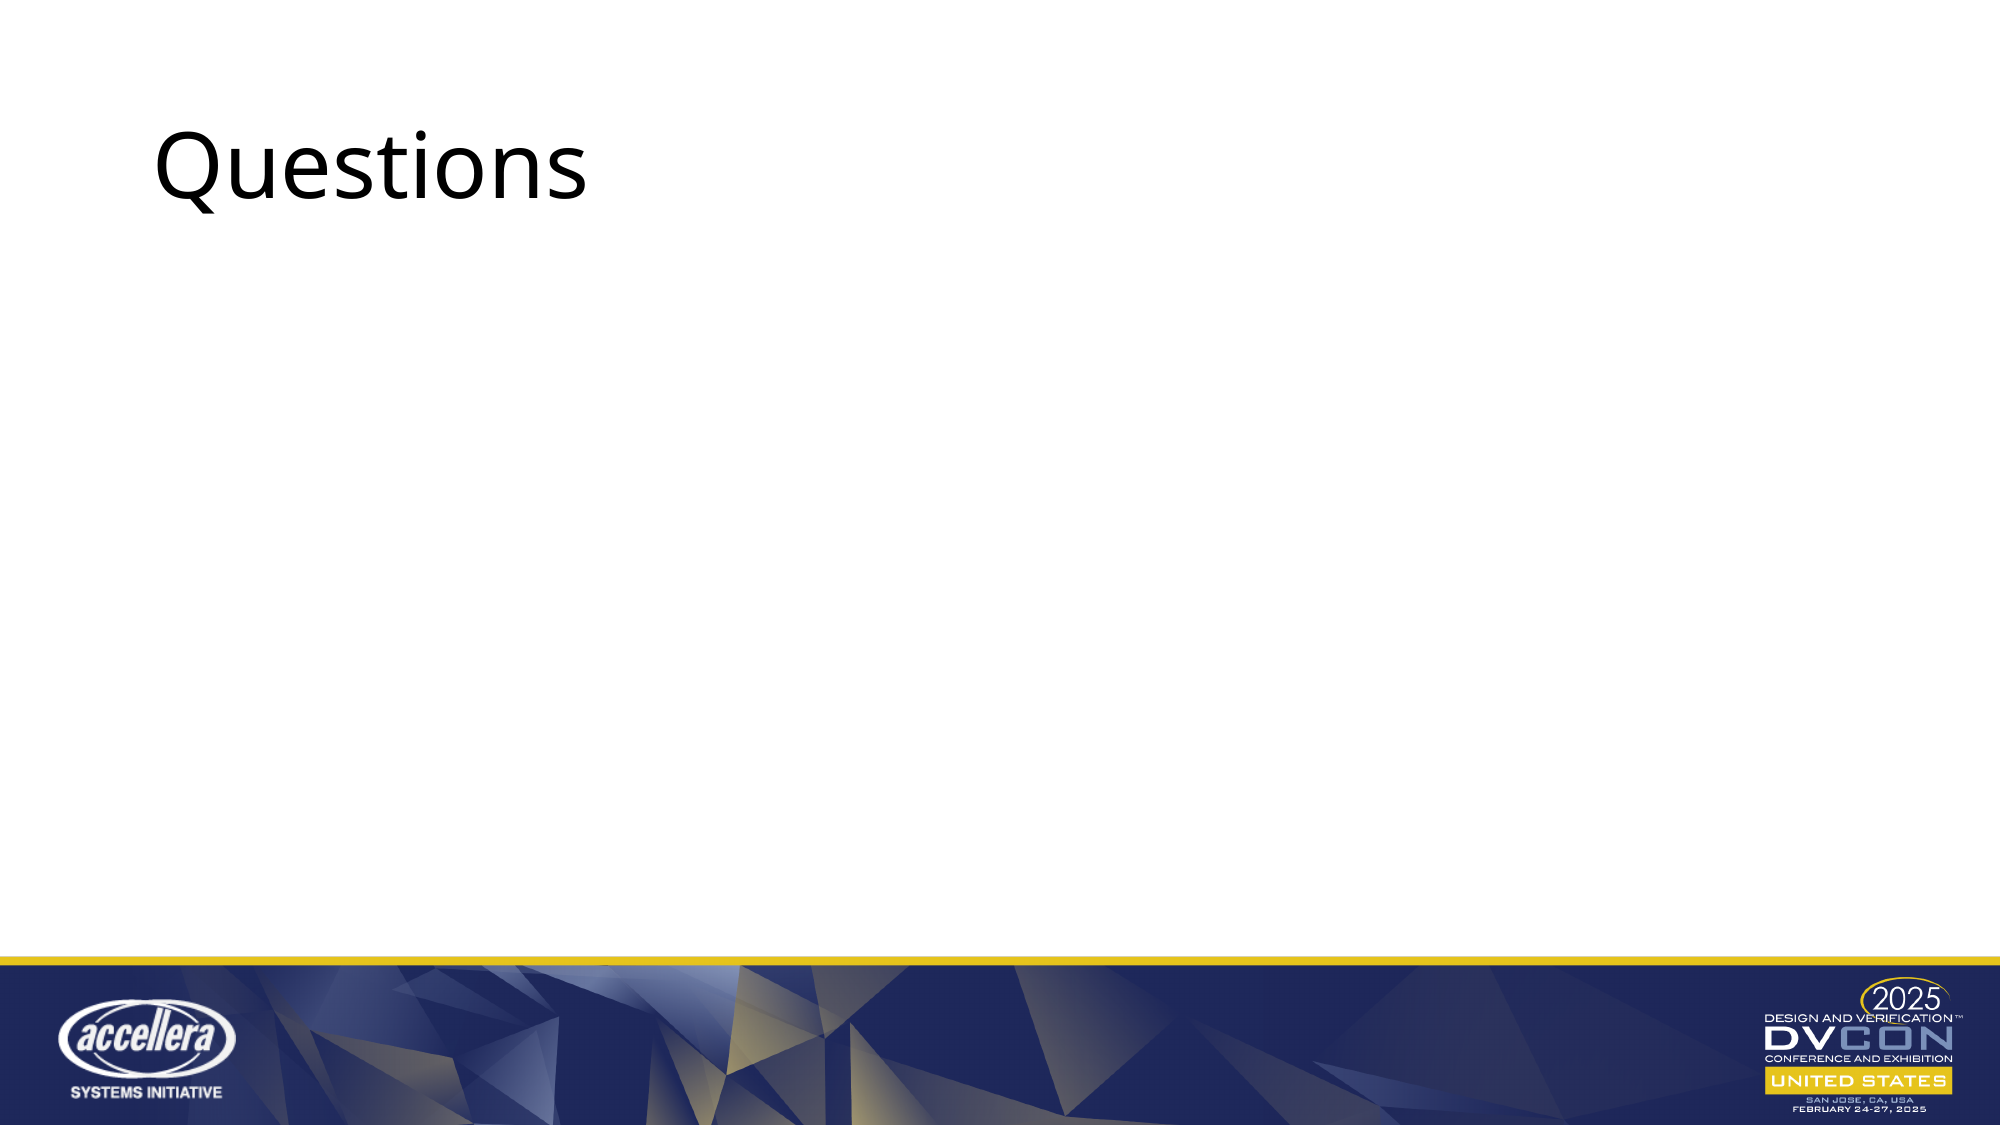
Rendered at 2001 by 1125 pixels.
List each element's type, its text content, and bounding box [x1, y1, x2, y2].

list [137, 299, 1863, 1014]
picture [0, 0, 2000, 1125]
title Questions [137, 59, 1863, 278]
